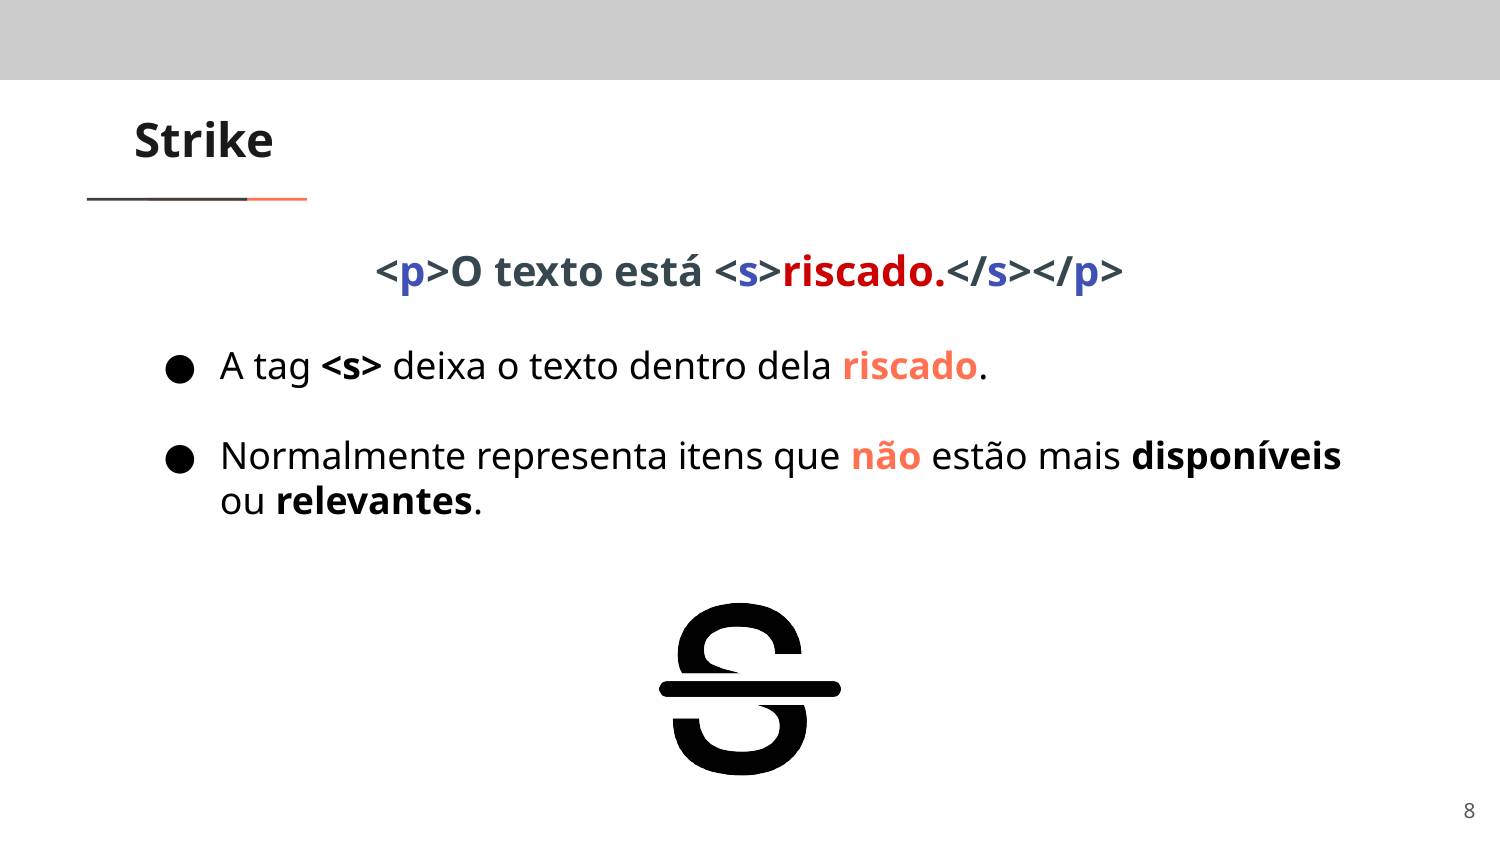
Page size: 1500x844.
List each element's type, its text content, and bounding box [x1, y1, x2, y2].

text_box A tag <s> deixa o texto dentro dela riscado. Normalmente representa itens que não estão mais disponíveis ou relevantes. [129, 327, 1381, 538]
picture [659, 598, 841, 780]
slide_number ‹#› [1400, 779, 1491, 844]
text_box <p>O texto está <s>riscado.</s></p> [129, 229, 1371, 310]
title Strike [119, 94, 1381, 183]
